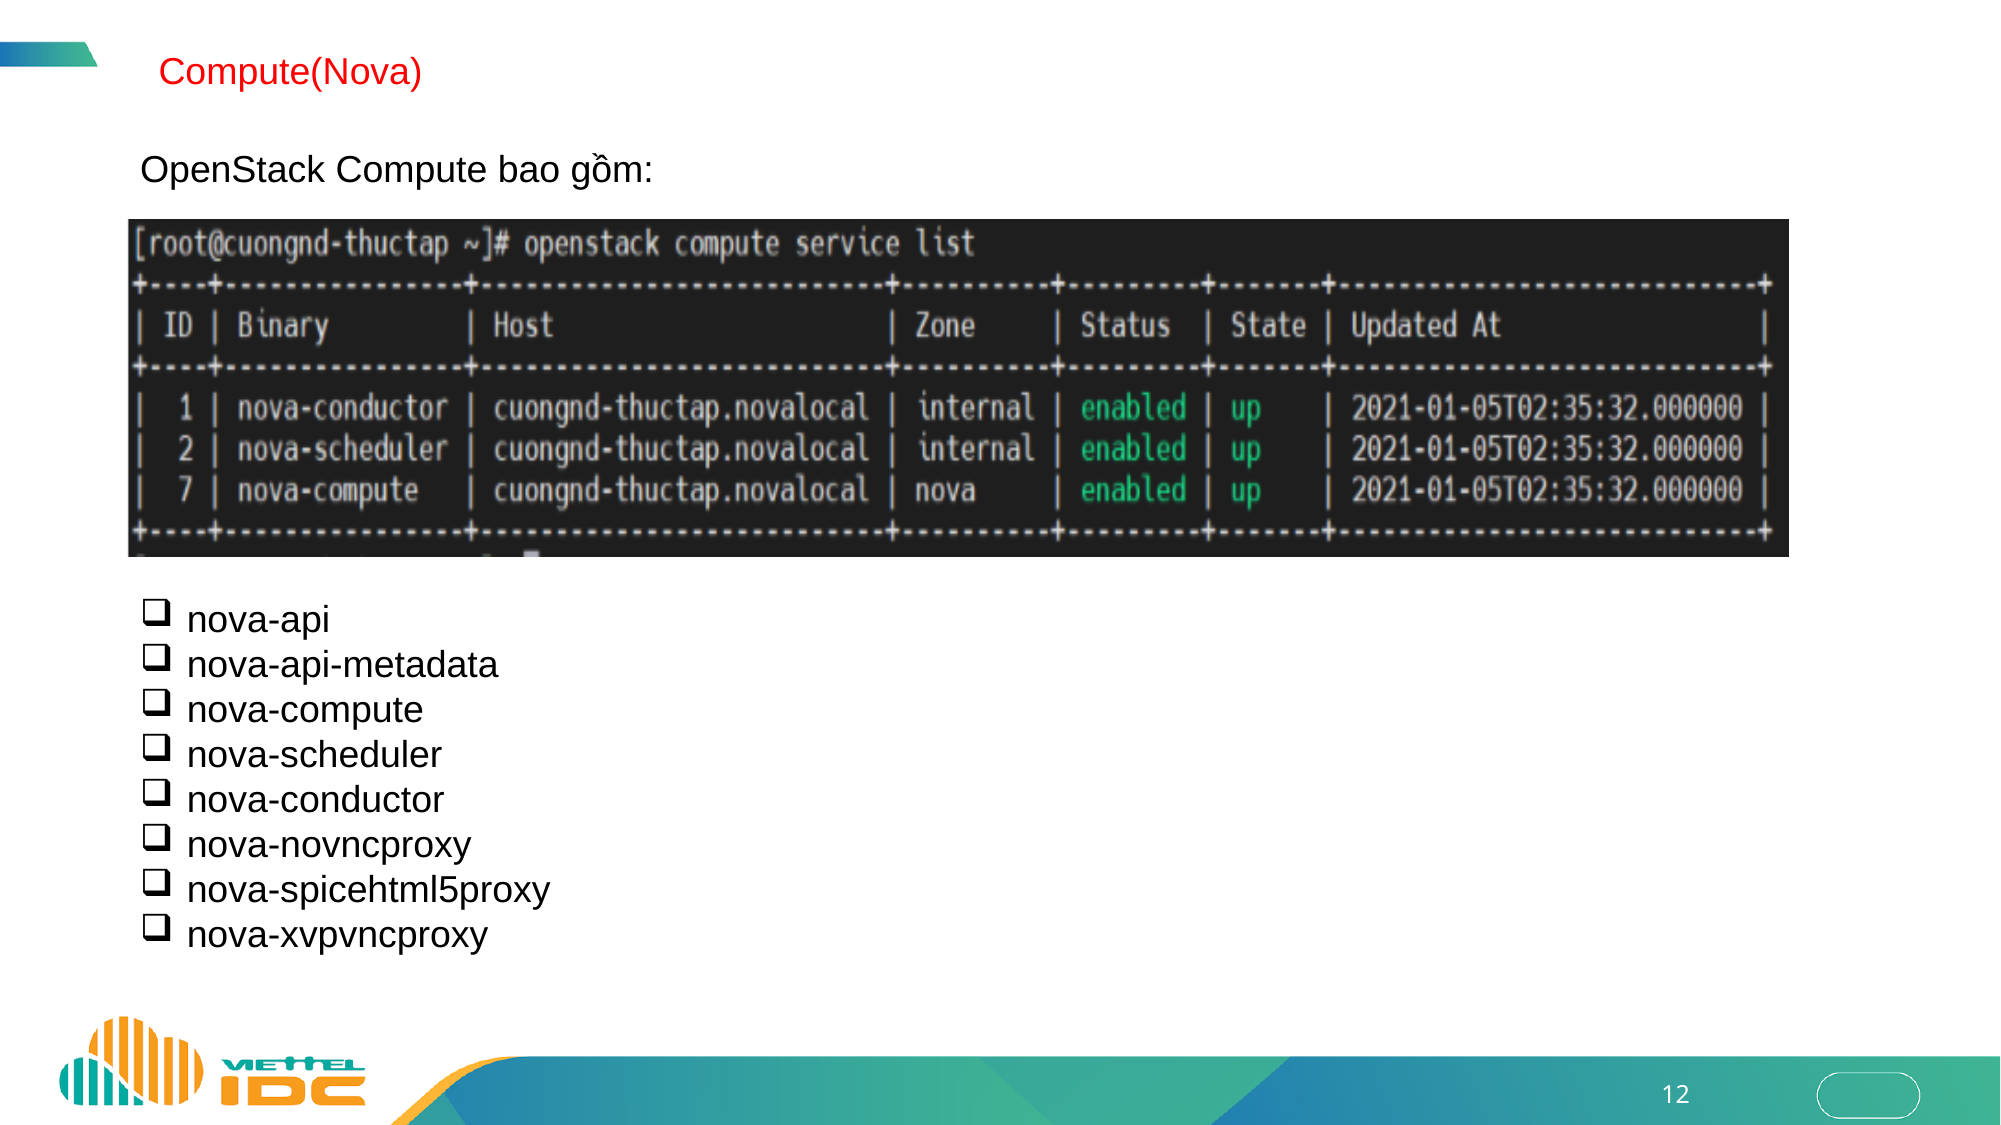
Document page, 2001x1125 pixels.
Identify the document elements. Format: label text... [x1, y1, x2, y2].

text_box Compute(Nova) [143, 40, 459, 100]
slide_number 11 [1450, 1065, 1901, 1125]
picture [0, 0, 2001, 1125]
text_box OpenStack Compute bao gồm: nova-api nova-api-metadata nova-compute nova-scheduler nova-conductor nova-novncproxy nova-spicehtml5proxy nova-xvpvncproxy [125, 129, 1887, 931]
